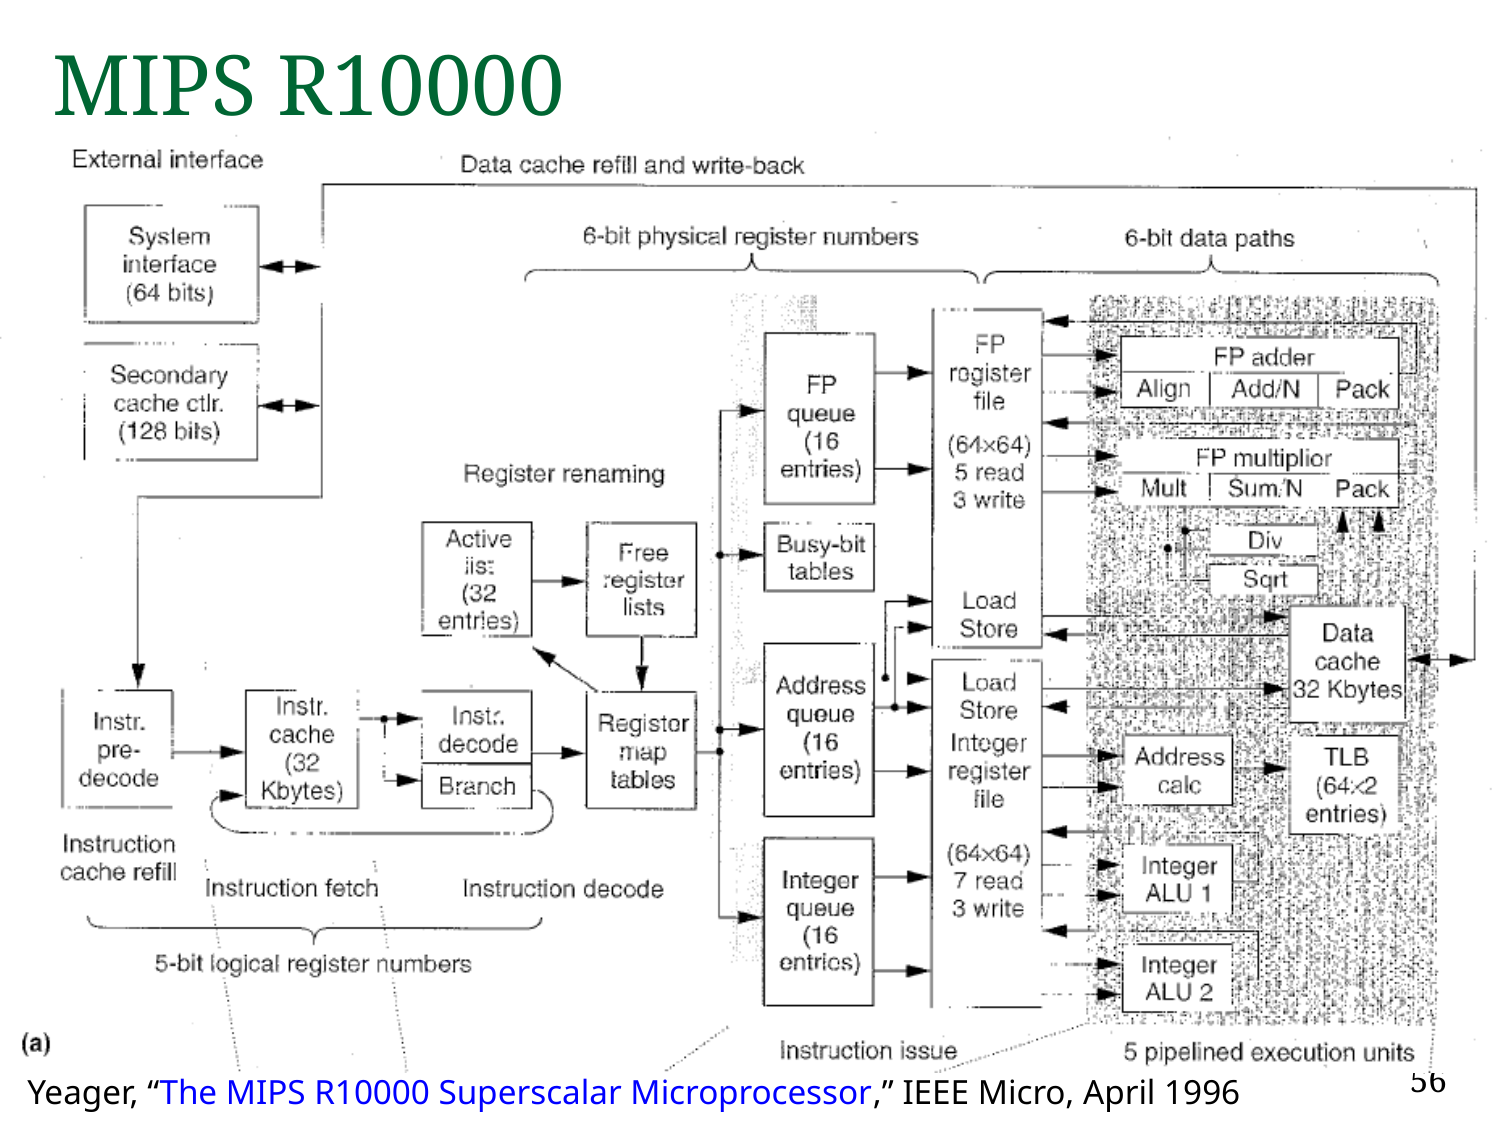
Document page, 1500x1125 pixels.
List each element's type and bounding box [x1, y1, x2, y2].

picture [0, 124, 1500, 1074]
text_box [12, 1074, 1488, 1119]
title [37, 24, 1450, 124]
